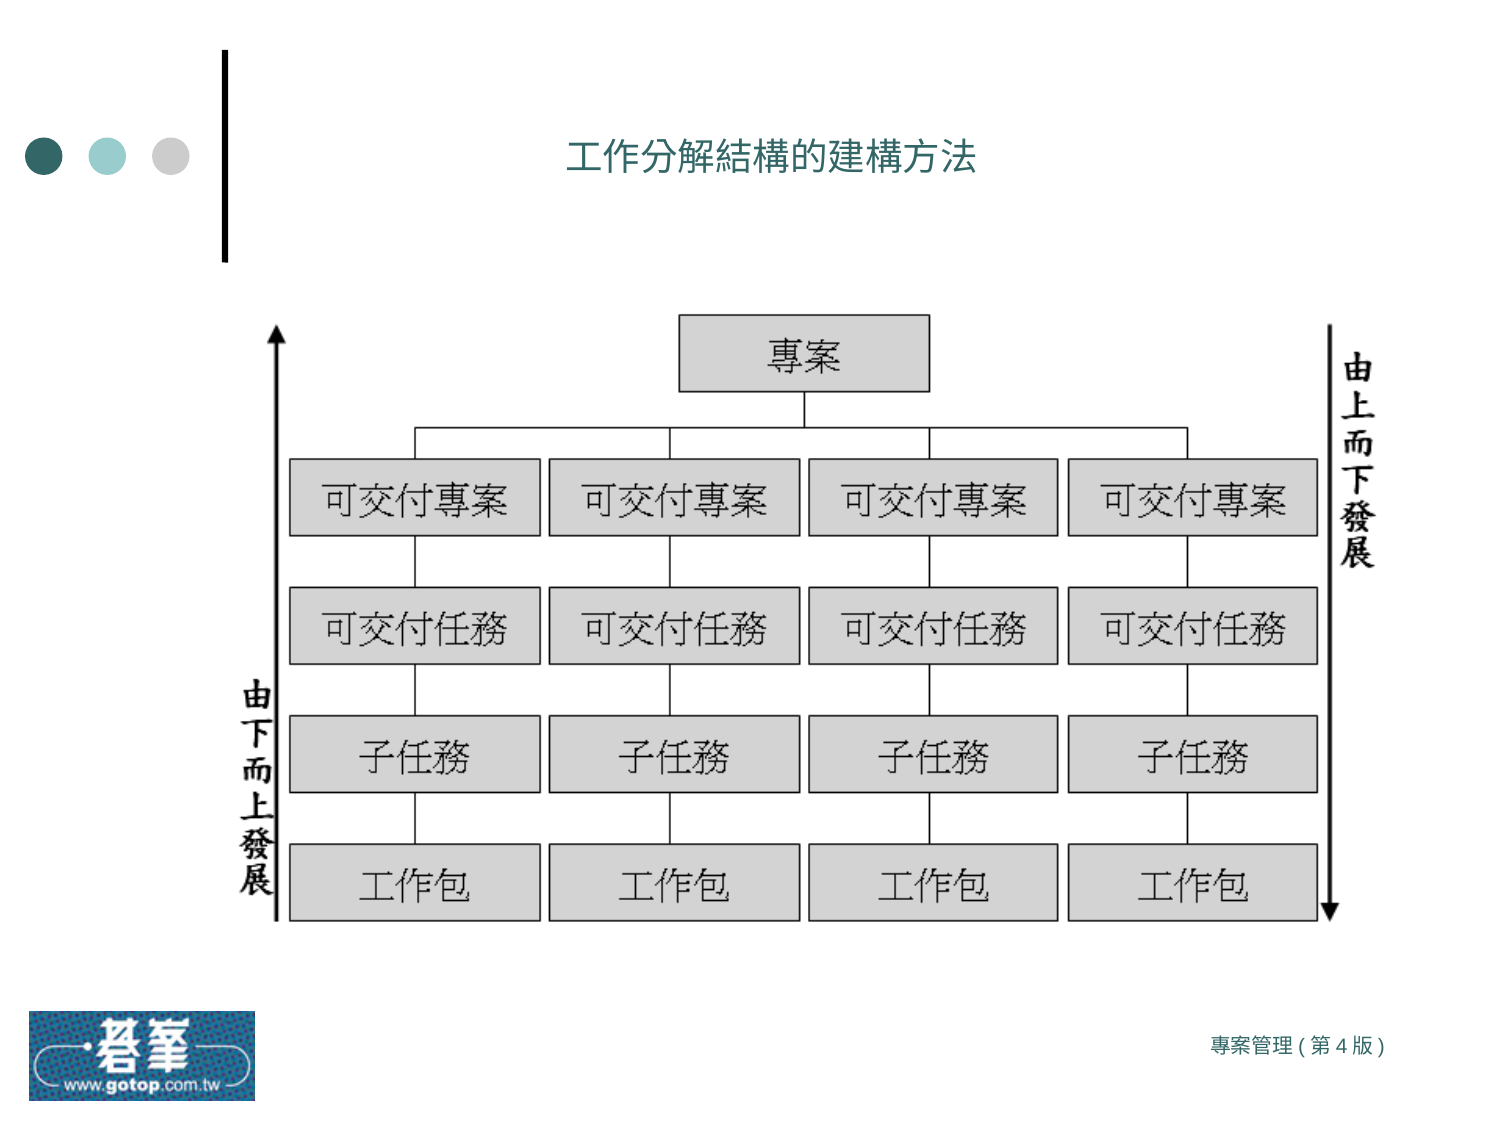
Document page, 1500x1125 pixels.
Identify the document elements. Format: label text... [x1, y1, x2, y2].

picture [230, 302, 1384, 936]
slide_number 專案管理(第4版) [1087, 1025, 1400, 1100]
text_box 工作分解結構的建構方法 [550, 125, 1002, 186]
picture [29, 1011, 255, 1101]
